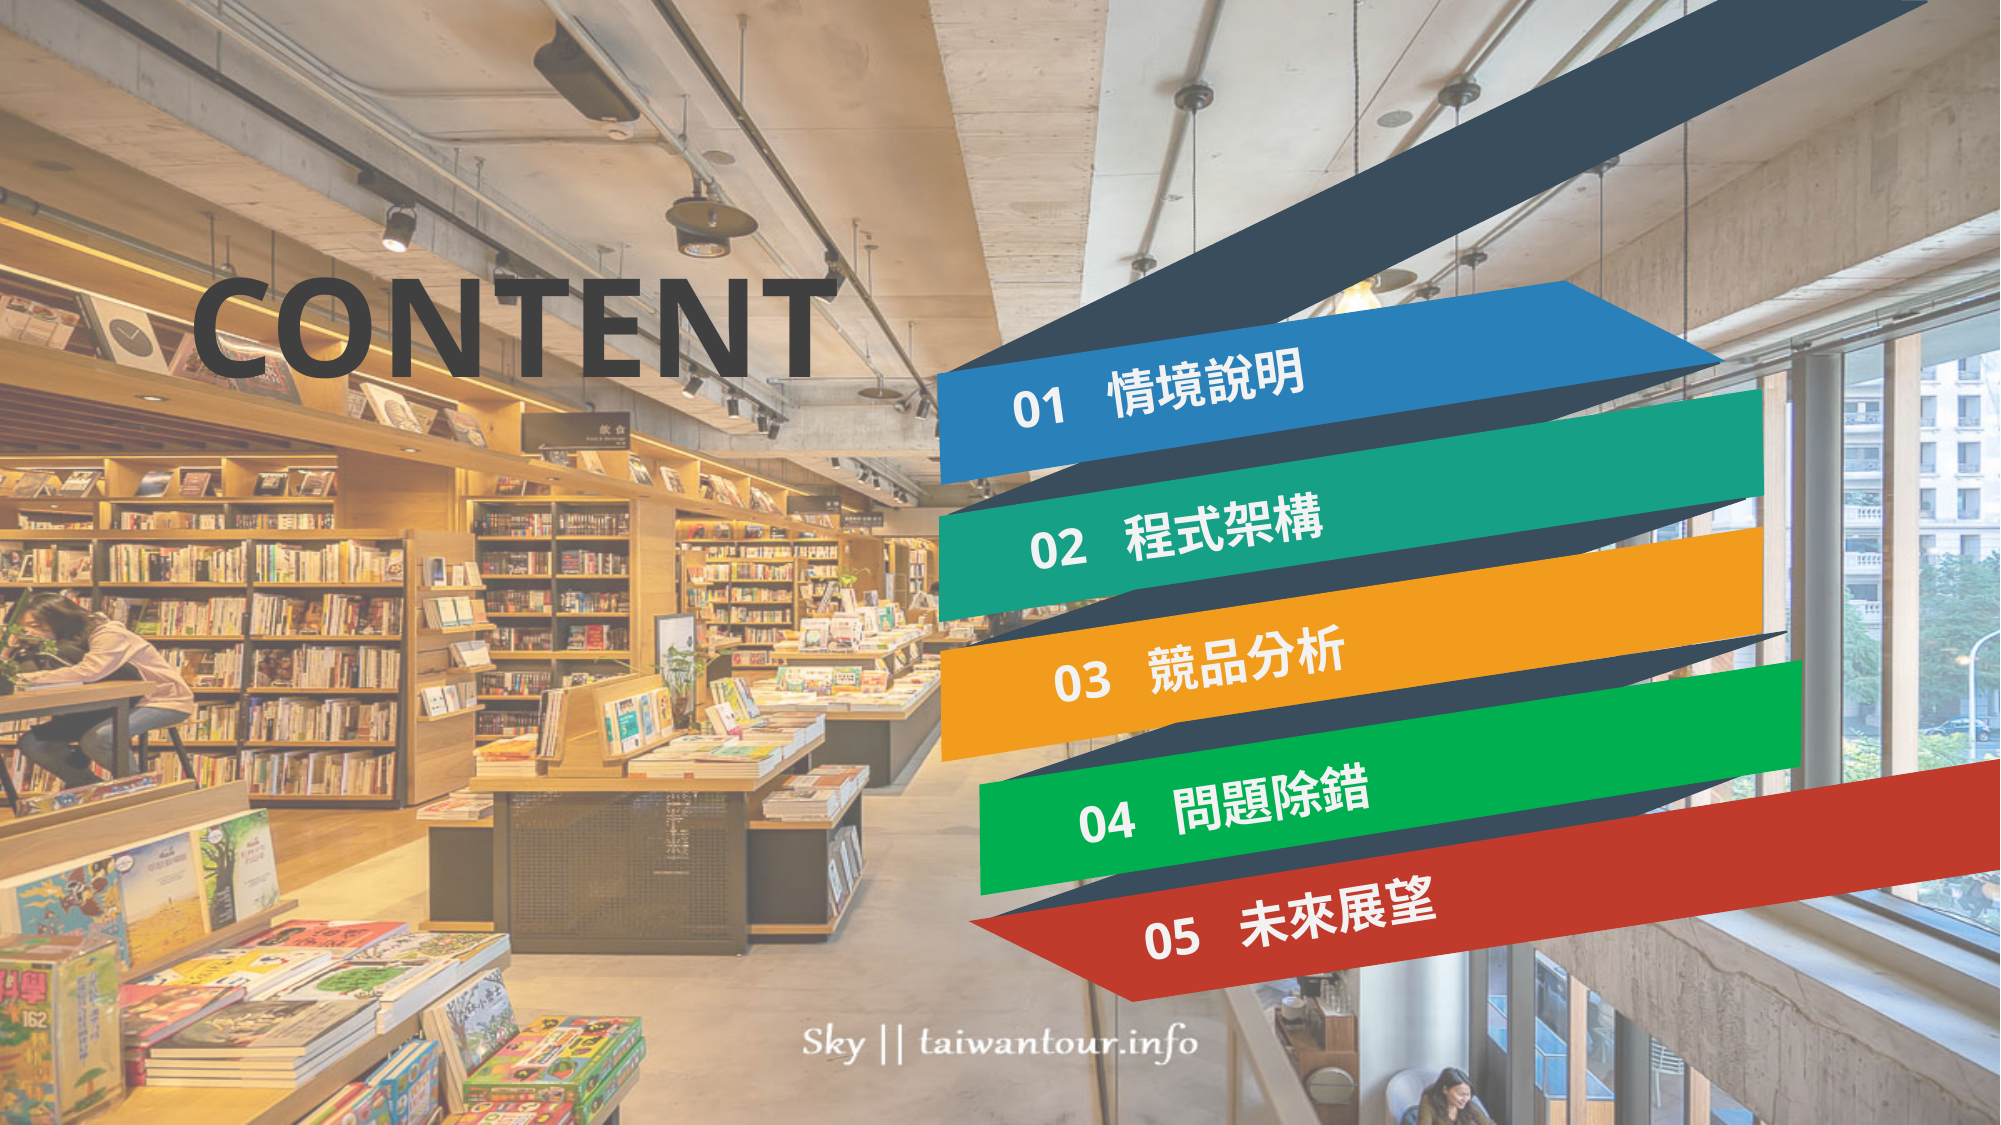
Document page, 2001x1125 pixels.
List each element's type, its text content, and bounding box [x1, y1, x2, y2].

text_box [938, 0, 2000, 1001]
text_box CONTENT [171, 232, 938, 413]
